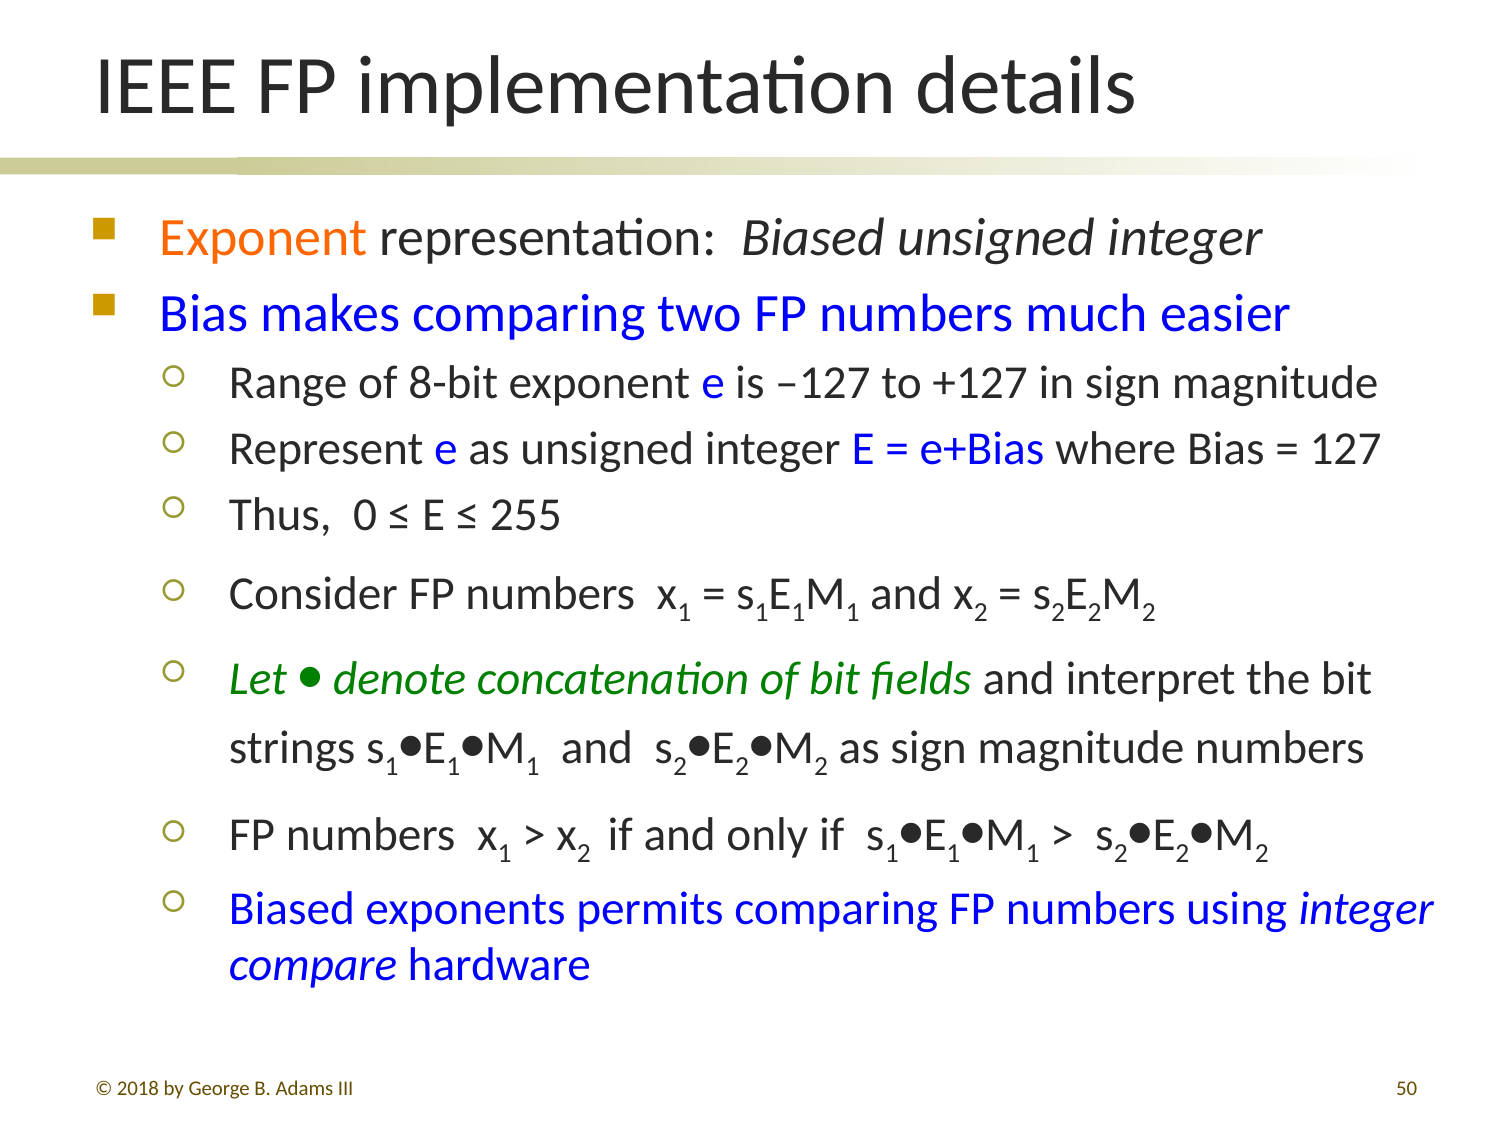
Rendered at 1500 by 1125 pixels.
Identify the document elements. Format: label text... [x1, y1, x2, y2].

list Exponent representation: Biased unsigned integer Bias makes comparing two FP numbers much easier Range of 8-bit exponent e is –127 to +127 in sign magnitude Represent e as unsigned integer E = e+Bias where Bias = 127 Thus, 0 ≤ E ≤ 255 Consider FP numbers x1 = s1E1M1 and x2 = s2E2M2 Let ⦁ denote concatenation of bit fields and interpret the bit strings s1⦁E1⦁M1 and s2⦁E2⦁M2 as sign magnitude numbers FP numbers x1 > x2 if and only if s1⦁E1⦁M1 > s2⦁E2⦁M2 Biased exponents permits comparing FP numbers using integer compare hardware [75, 194, 1468, 1009]
slide_number © 2018 by George B. Adams III [79, 1067, 406, 1099]
slide_number 264 [1119, 1067, 1433, 1099]
title IEEE FP implementation details [79, 15, 1432, 139]
